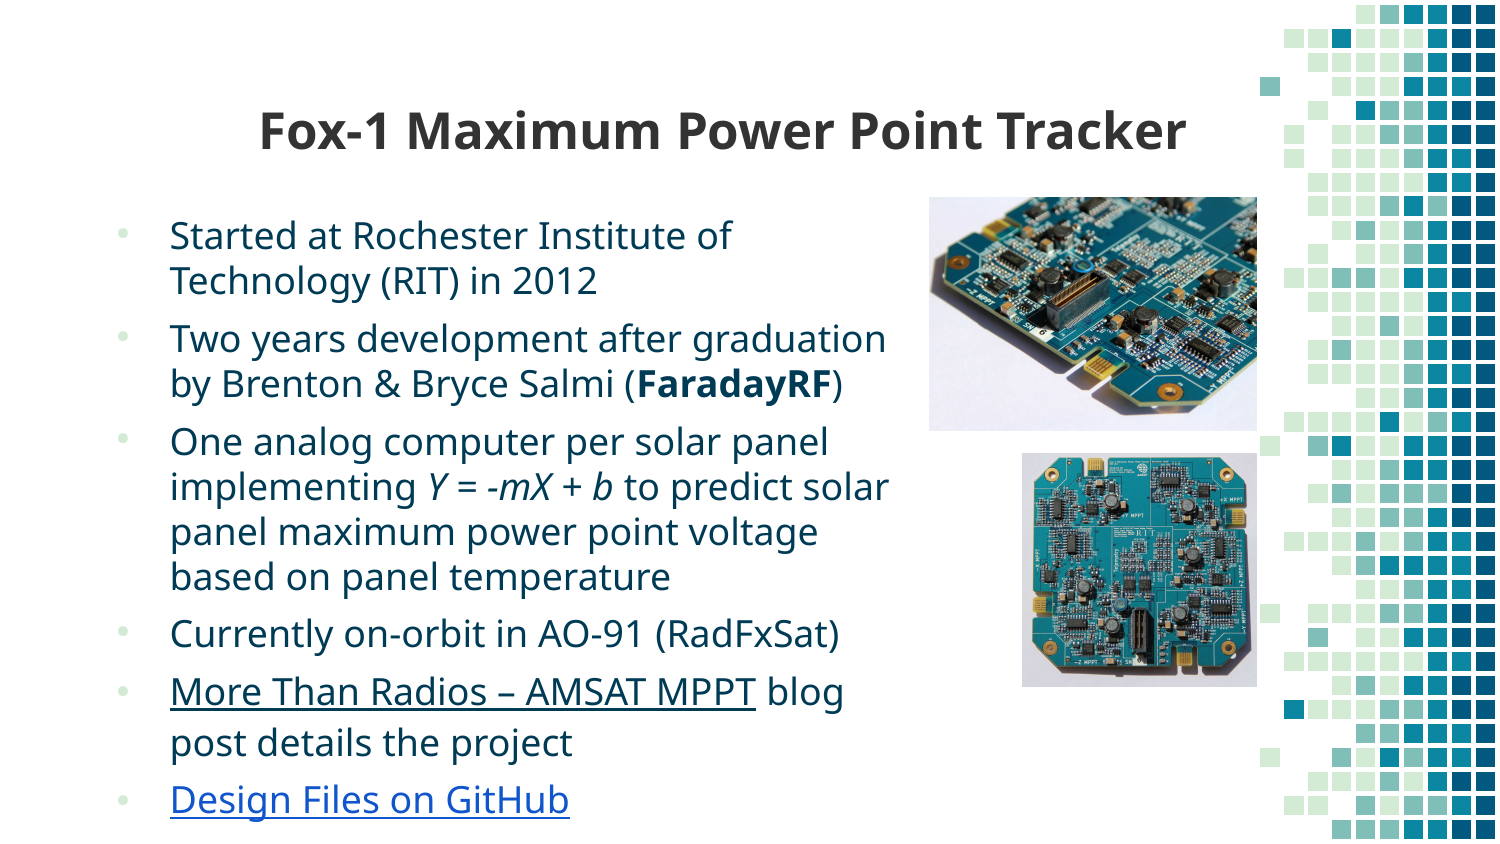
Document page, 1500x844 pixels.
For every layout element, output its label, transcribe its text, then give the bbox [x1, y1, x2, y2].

picture [1022, 453, 1257, 687]
list Started at Rochester Institute of Technology (RIT) in 2012 Two years development after graduation by Brenton & Bryce Salmi (FaradayRF) One analog computer per solar panel implementing Y = -mX + b to predict solar panel maximum power point voltage based on panel temperature Currently on-orbit in AO-91 (RadFxSat) More Than Radios – AMSAT MPPT blog post details the project Design Files on GitHub [83, 197, 906, 687]
picture [929, 196, 1257, 431]
title Fox-1 Maximum Power Point Tracker [243, 3, 1257, 175]
